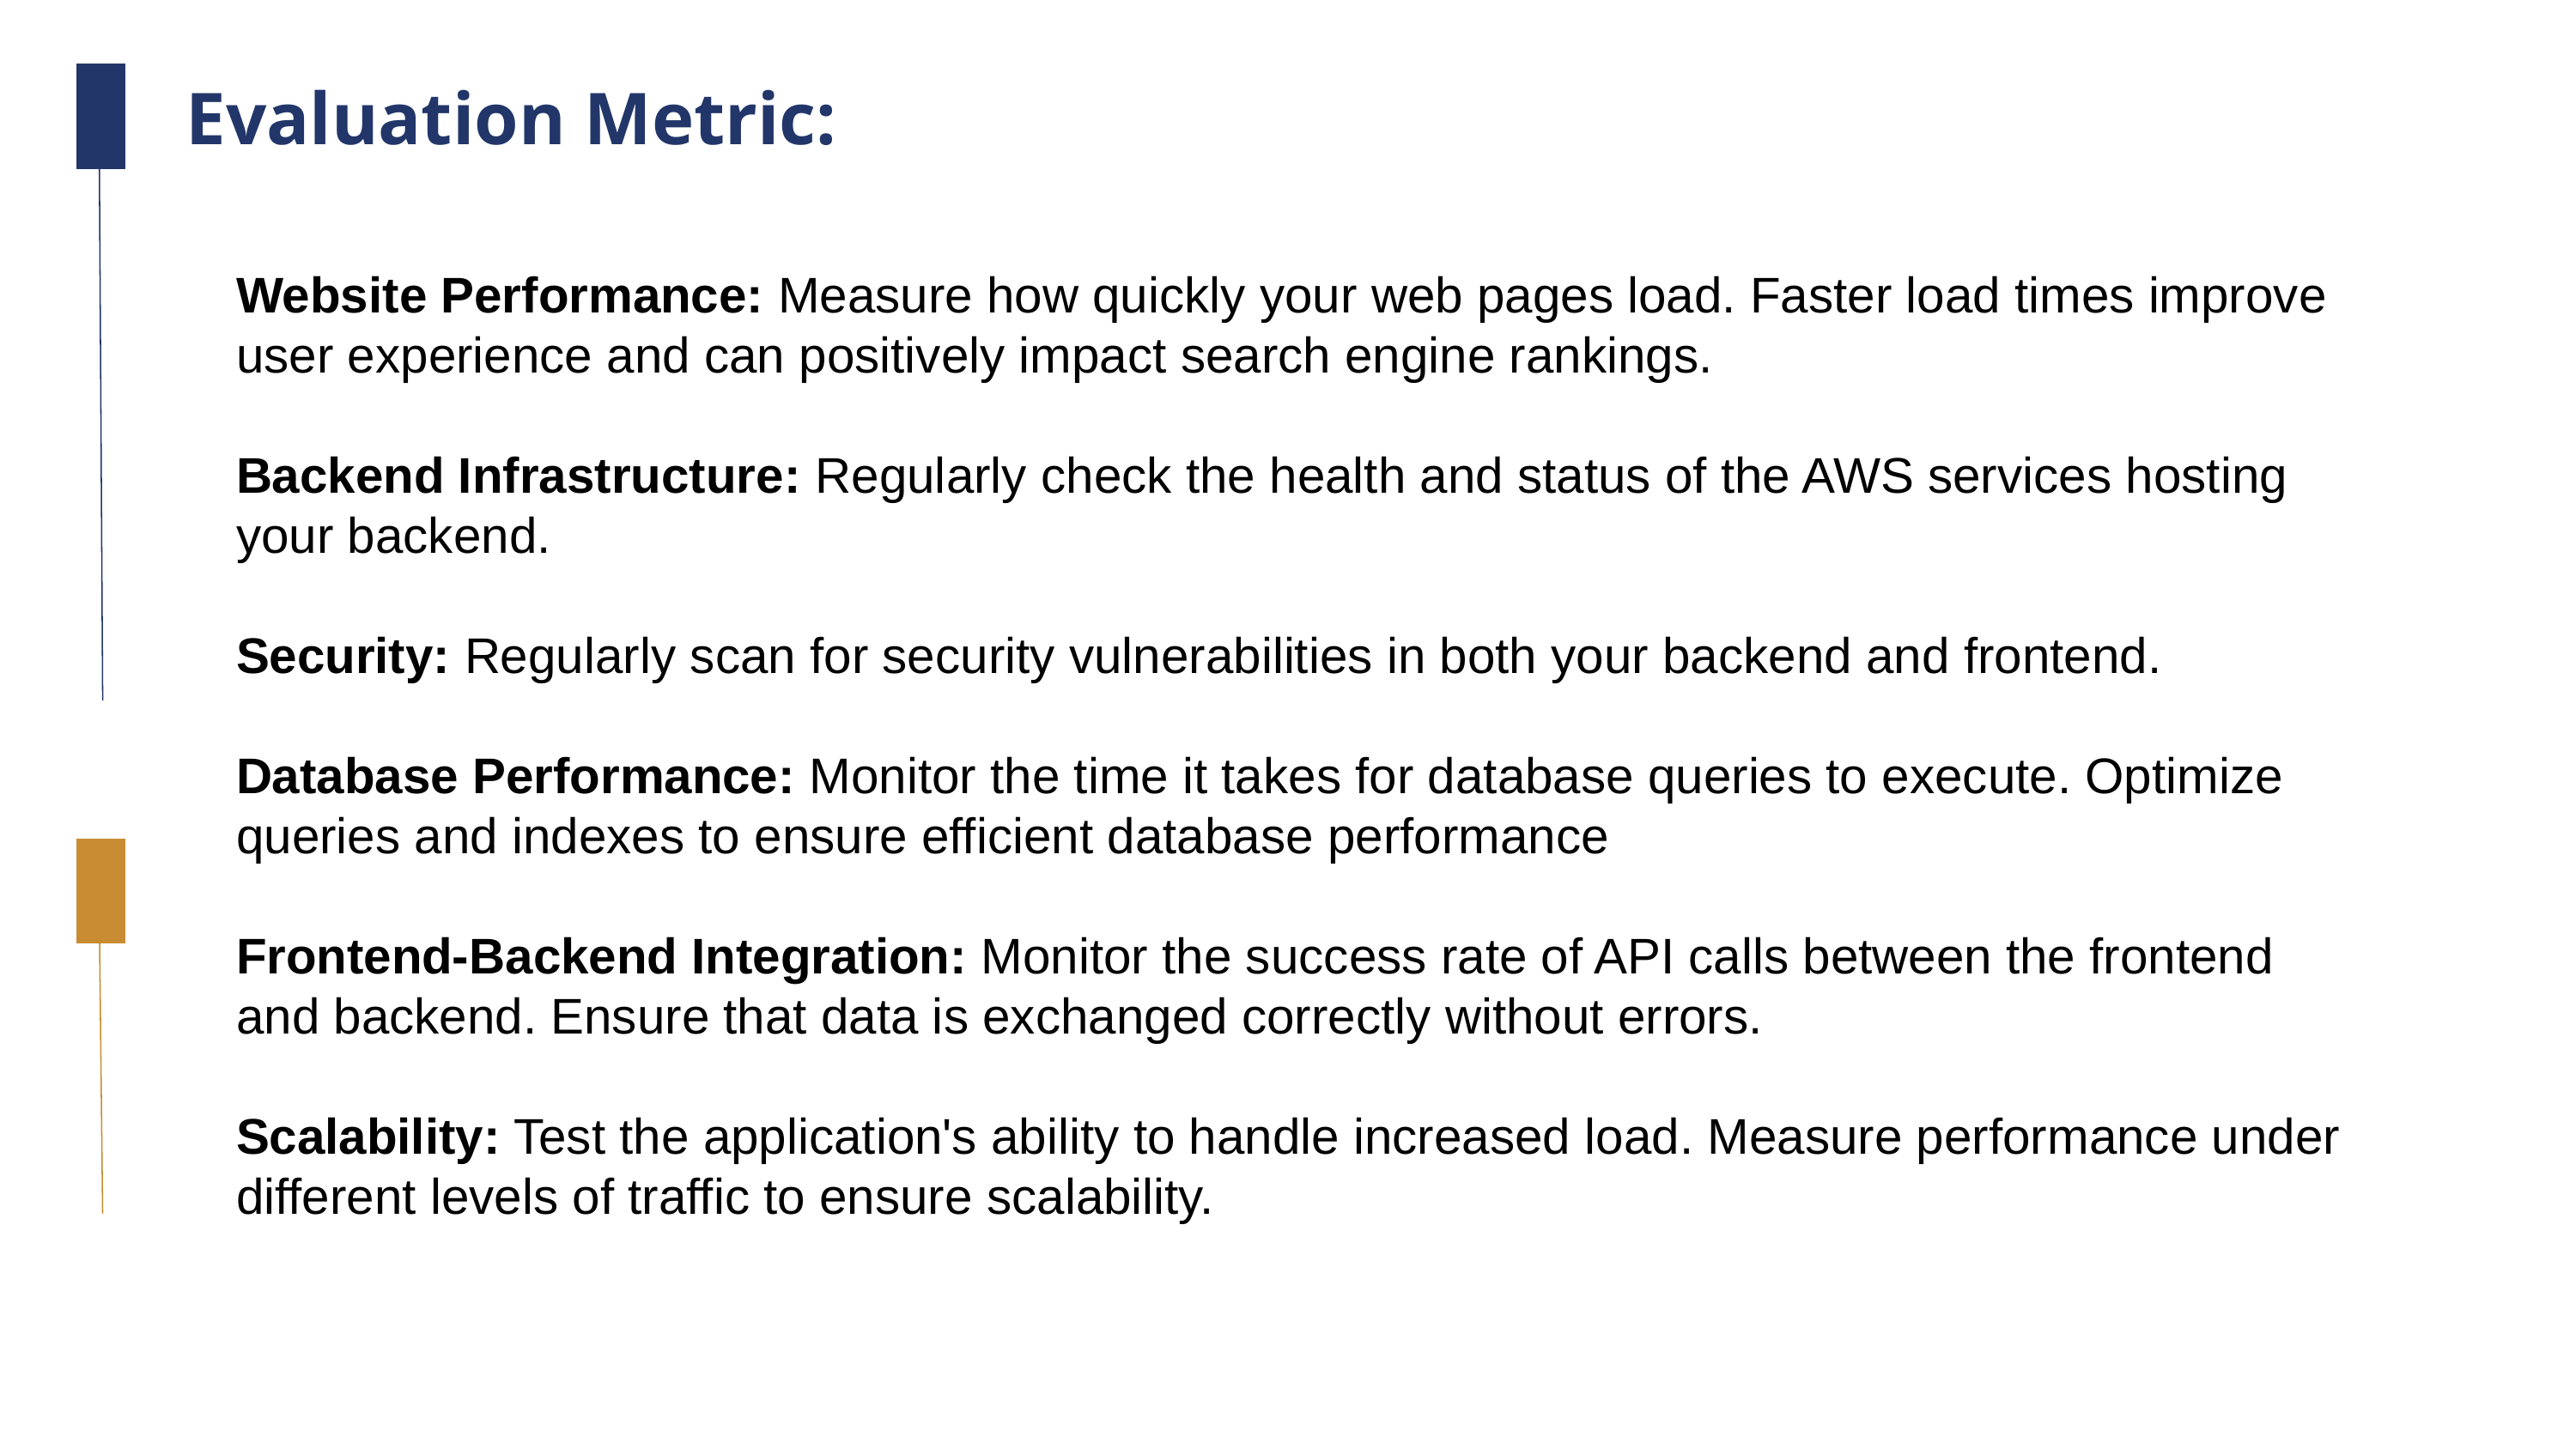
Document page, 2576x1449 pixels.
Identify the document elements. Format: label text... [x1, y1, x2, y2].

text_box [76, 838, 126, 944]
text_box Website Performance: Measure how quickly your web pages load. Faster load times improve user experience and can positively impact search engine rankings. Backend Infrastructure: Regularly check the health and status of the AWS services hosting your backend. Security: Regularly scan for security vulnerabilities in both your backend and frontend. Database Performance: Monitor the time it takes for database queries to execute. Optimize queries and indexes to ensure efficient database performance Frontend-Backend Integration: Monitor the success rate of API calls between the frontend and backend. Ensure that data is exchanged correctly without errors. Scalability: Test the application's ability to handle increased load. Measure performance under different levels of traffic to ensure scalability. [235, 263, 2372, 1224]
text_box Evaluation Metric: [185, 81, 1256, 159]
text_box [76, 63, 126, 169]
